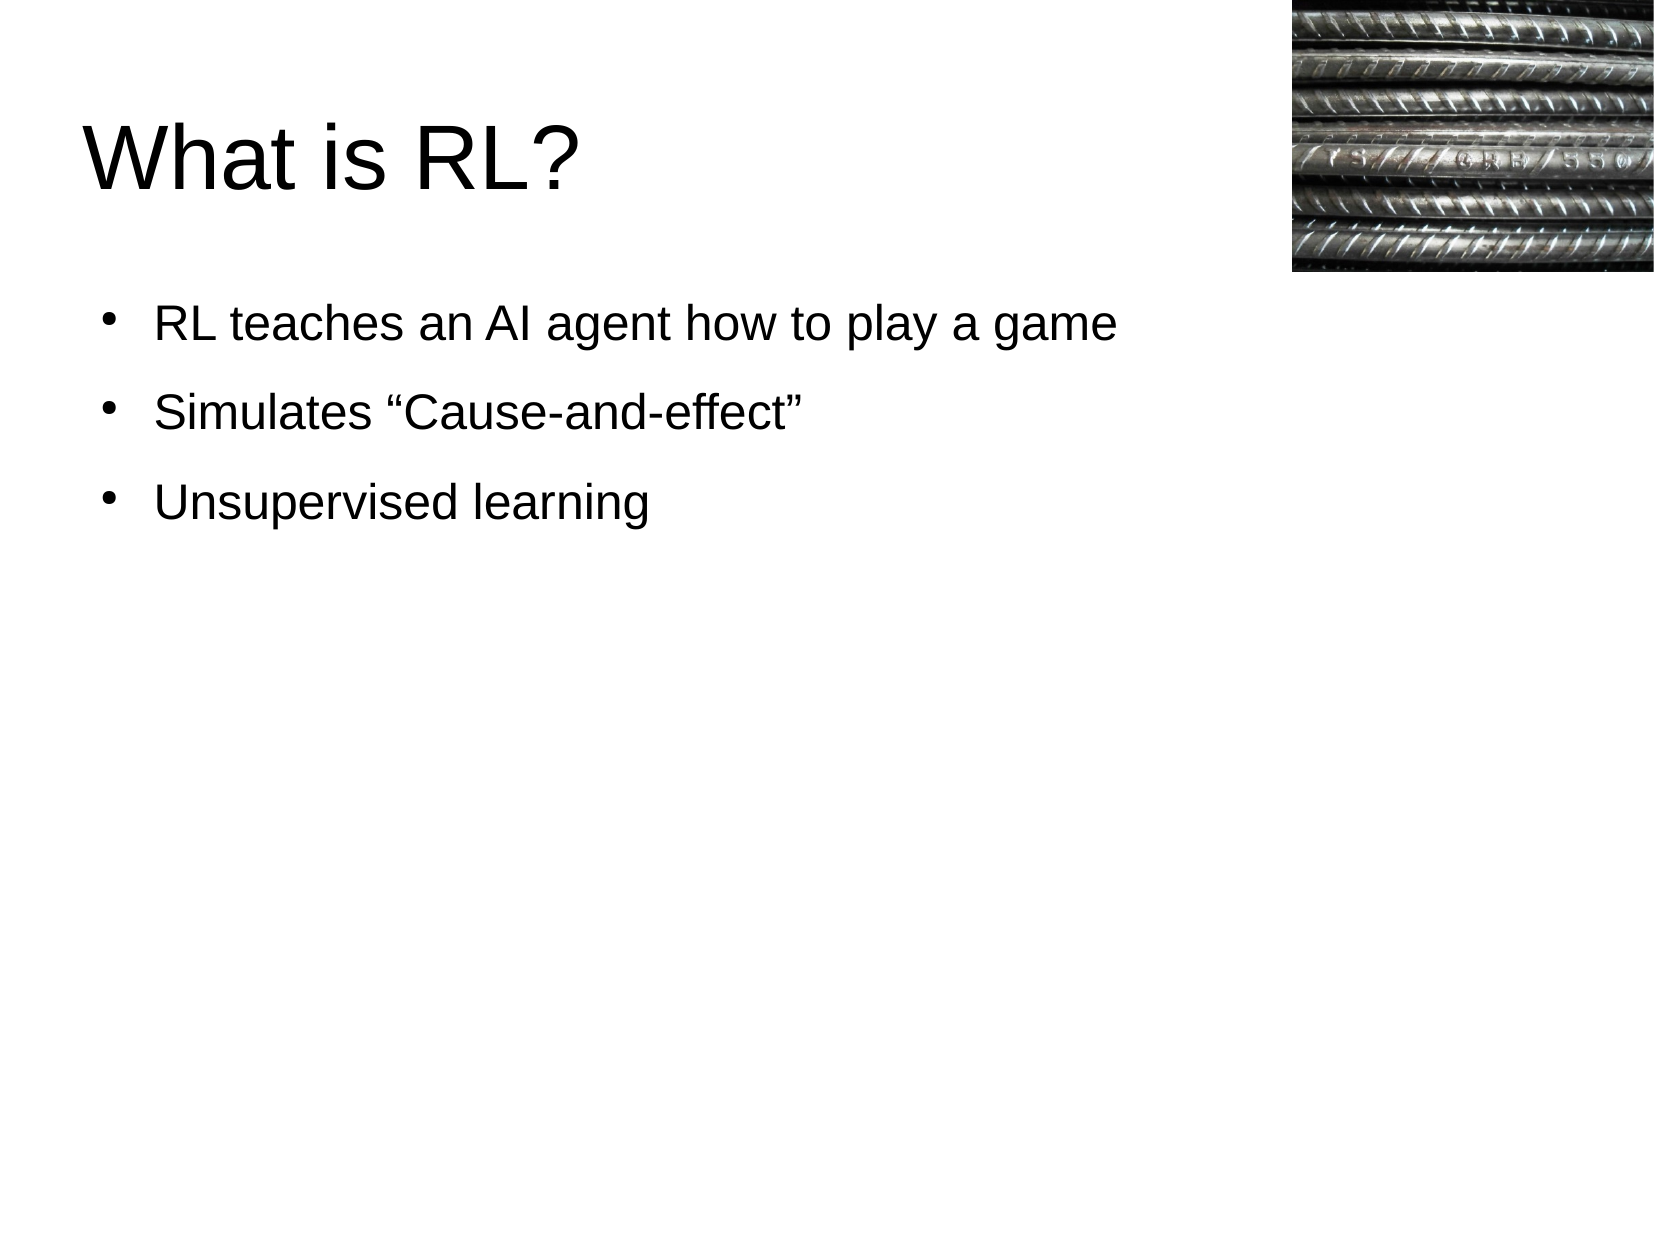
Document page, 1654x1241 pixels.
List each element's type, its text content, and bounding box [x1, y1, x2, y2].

picture [1292, 0, 1654, 272]
title What is RL? [82, 49, 1292, 257]
list RL teaches an AI agent how to play a game Simulates “Cause-and-effect” Unsupervised learning [82, 290, 1571, 1010]
